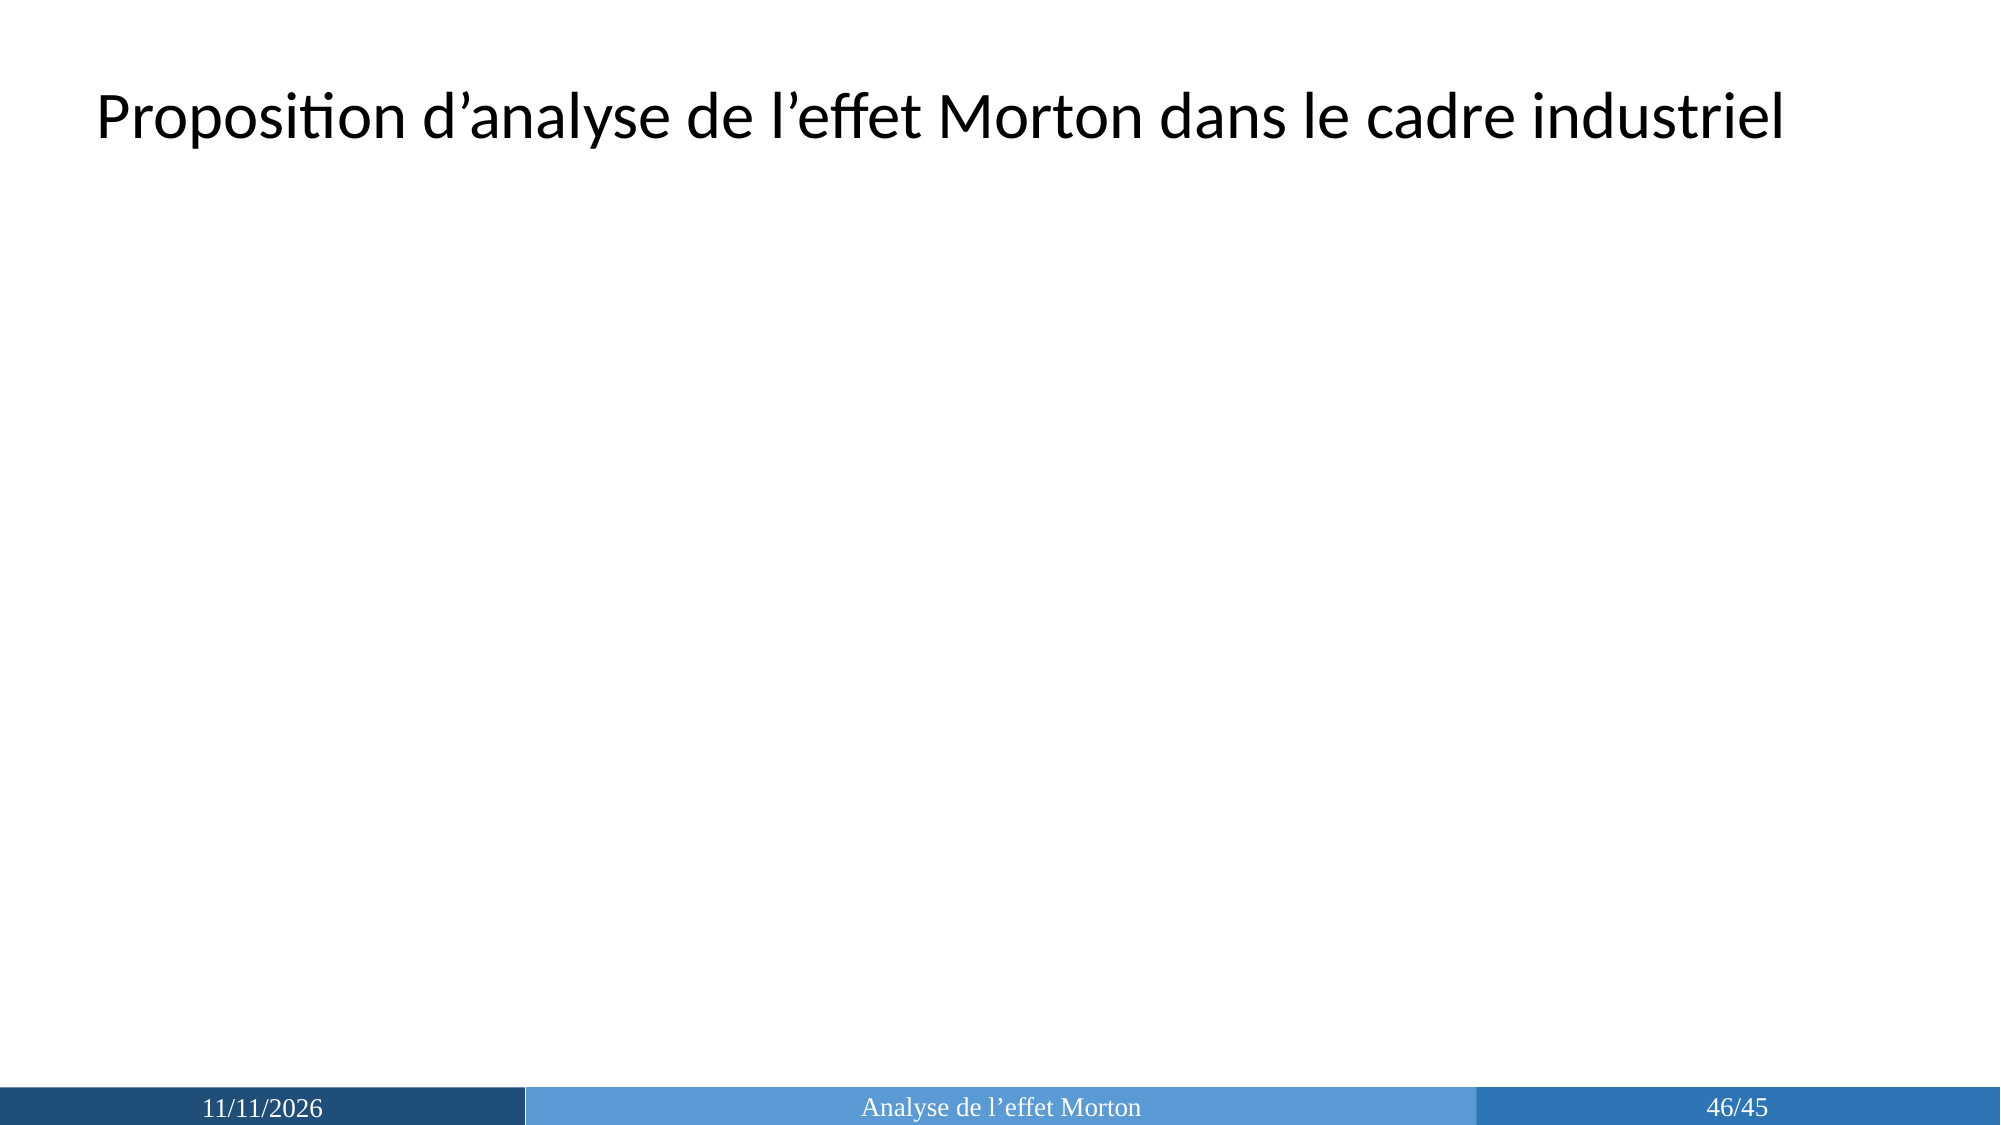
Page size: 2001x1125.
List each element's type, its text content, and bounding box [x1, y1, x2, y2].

text_box Proposition d’analyse de l’effet Morton dans le cadre industriel [81, 64, 1884, 159]
slide_number 46/45 [1477, 1087, 2000, 1125]
footer Analyse de l’effet Morton [526, 1087, 1477, 1125]
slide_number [0, 1087, 525, 1125]
